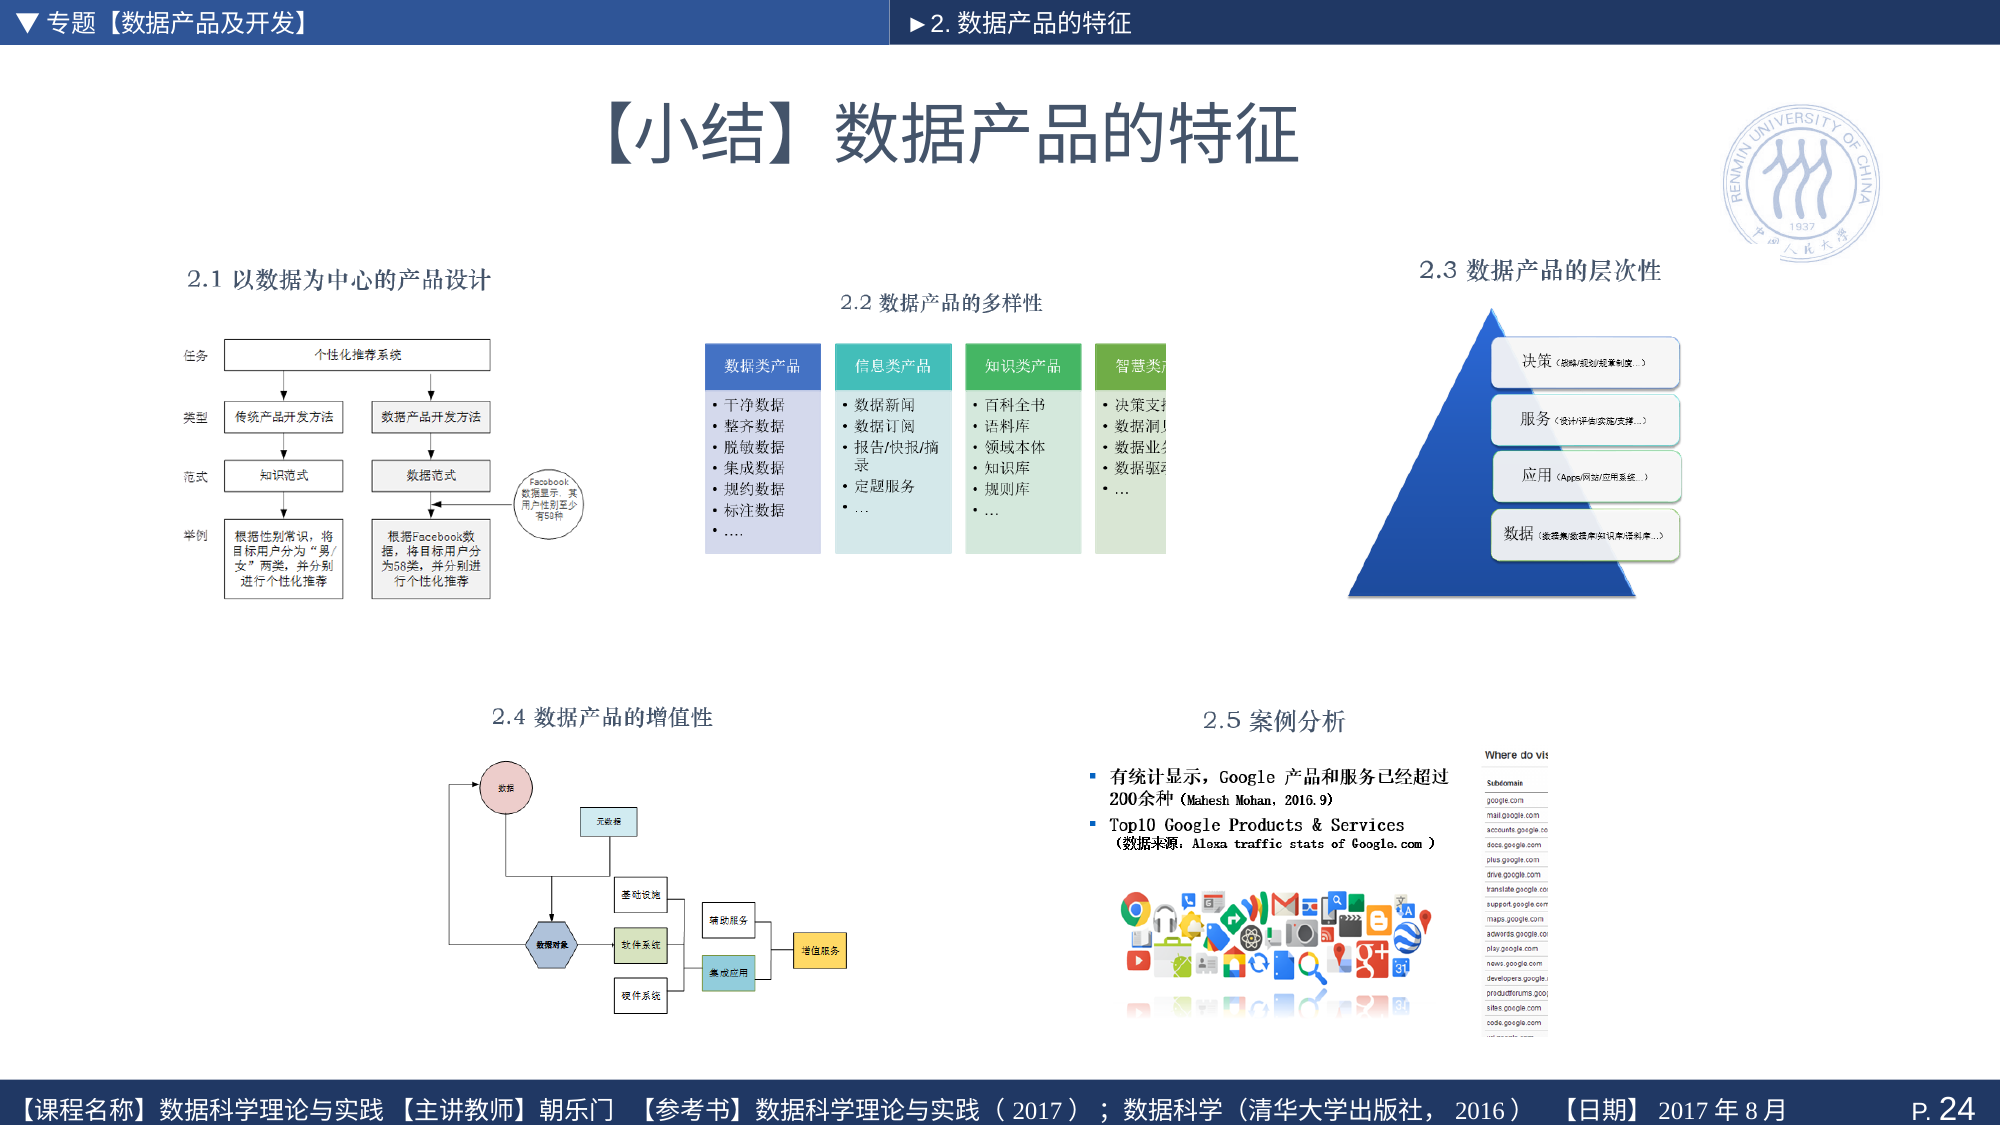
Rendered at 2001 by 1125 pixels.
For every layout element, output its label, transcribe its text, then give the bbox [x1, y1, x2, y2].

list ►2.数据产品的特征 [890, 0, 1249, 43]
picture [1074, 693, 1548, 1037]
picture [1307, 244, 1780, 609]
picture [131, 254, 599, 609]
title 【小结】数据产品的特征 [64, 64, 1804, 200]
text_box [249, 0, 281, 31]
picture [418, 693, 891, 1017]
picture [692, 283, 1166, 580]
list ▼专题【数据产品及开发】 [0, 0, 725, 43]
